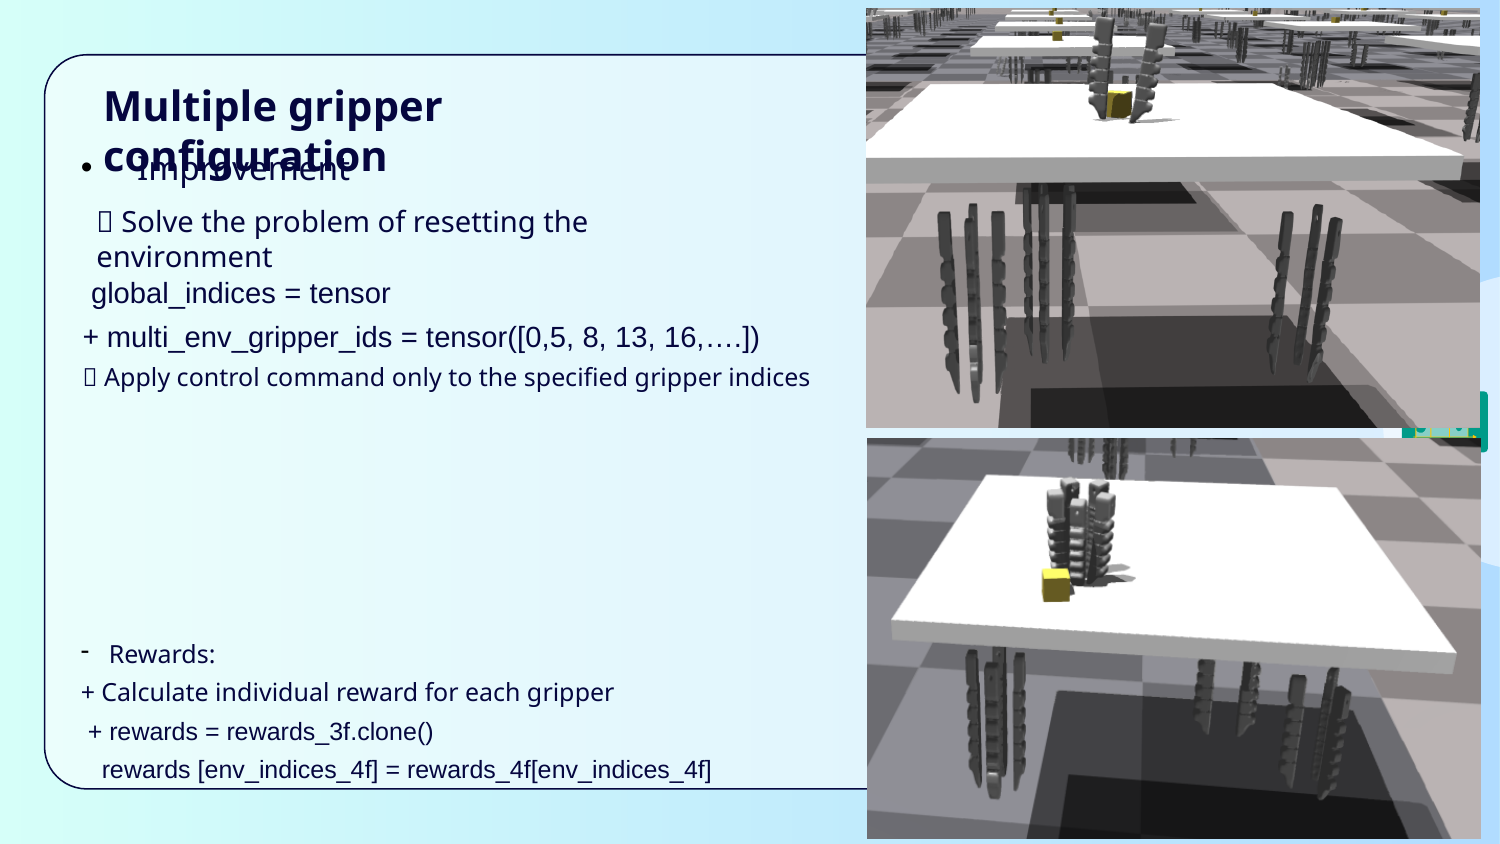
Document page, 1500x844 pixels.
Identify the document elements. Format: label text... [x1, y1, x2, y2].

text_box Improvement [65, 140, 503, 195]
title Multiple gripper configuration [88, 65, 687, 144]
picture [0, 0, 1500, 844]
text_box Rewards: + Calculate individual reward for each gripper + rewards = rewards_3f.clone() rewards [env_indices_4f] = rewards_4f[env_indices_4f] [65, 631, 821, 791]
text_box  Solve the problem of resetting the environment [81, 195, 718, 281]
